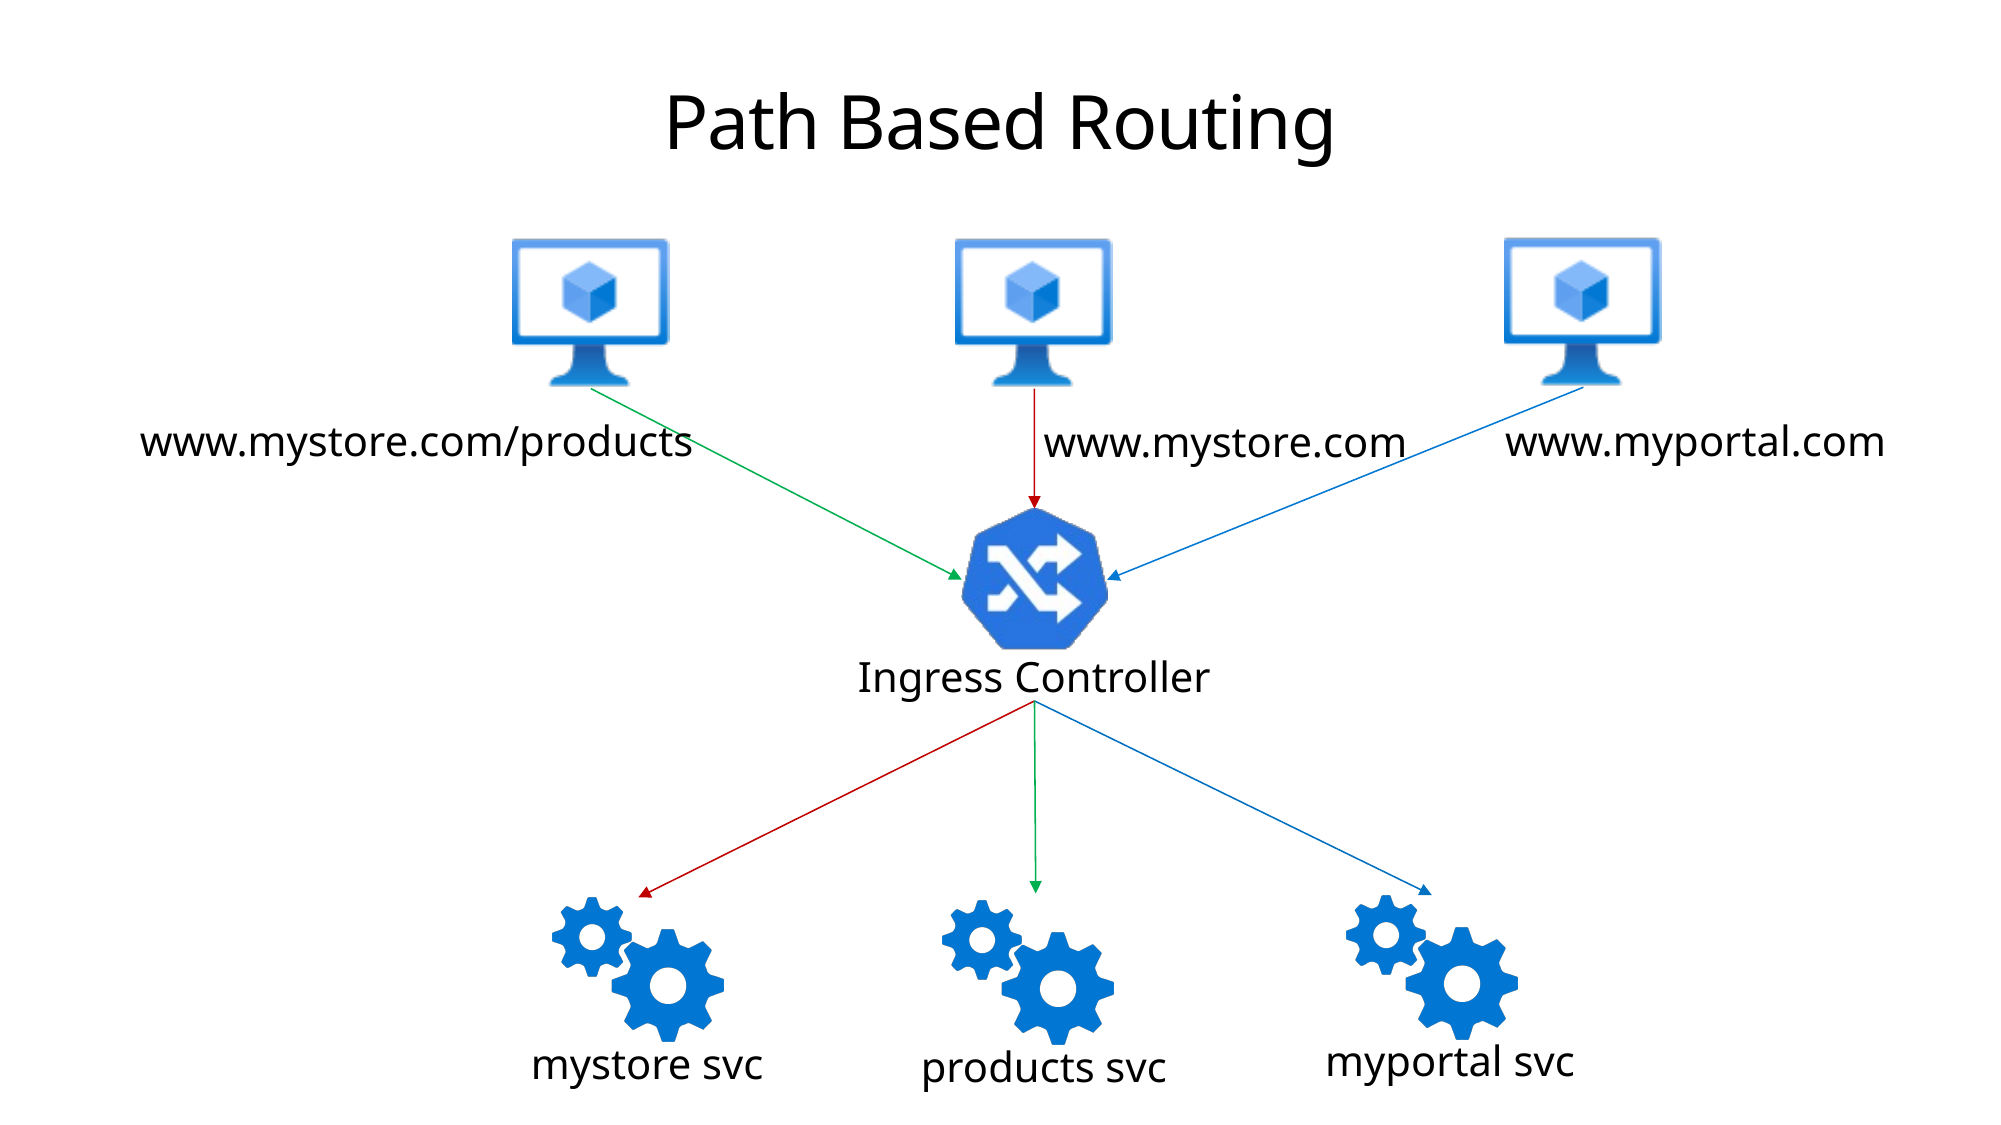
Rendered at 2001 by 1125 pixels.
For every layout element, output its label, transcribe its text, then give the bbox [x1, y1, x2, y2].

text_box www.mystore.com [1043, 415, 1106, 467]
title Path Based Routing [96, 75, 1904, 166]
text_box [927, 900, 1161, 1092]
picture [1504, 229, 1663, 388]
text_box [590, 388, 963, 580]
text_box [537, 897, 757, 1089]
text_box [638, 701, 1035, 898]
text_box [1331, 894, 1569, 1086]
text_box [869, 508, 1200, 701]
text_box www.myportal.com [1584, 415, 1887, 466]
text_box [1034, 701, 1433, 896]
picture [955, 231, 1114, 389]
picture [512, 231, 670, 389]
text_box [1106, 387, 1584, 580]
text_box www.mystore.com/products [139, 415, 590, 466]
